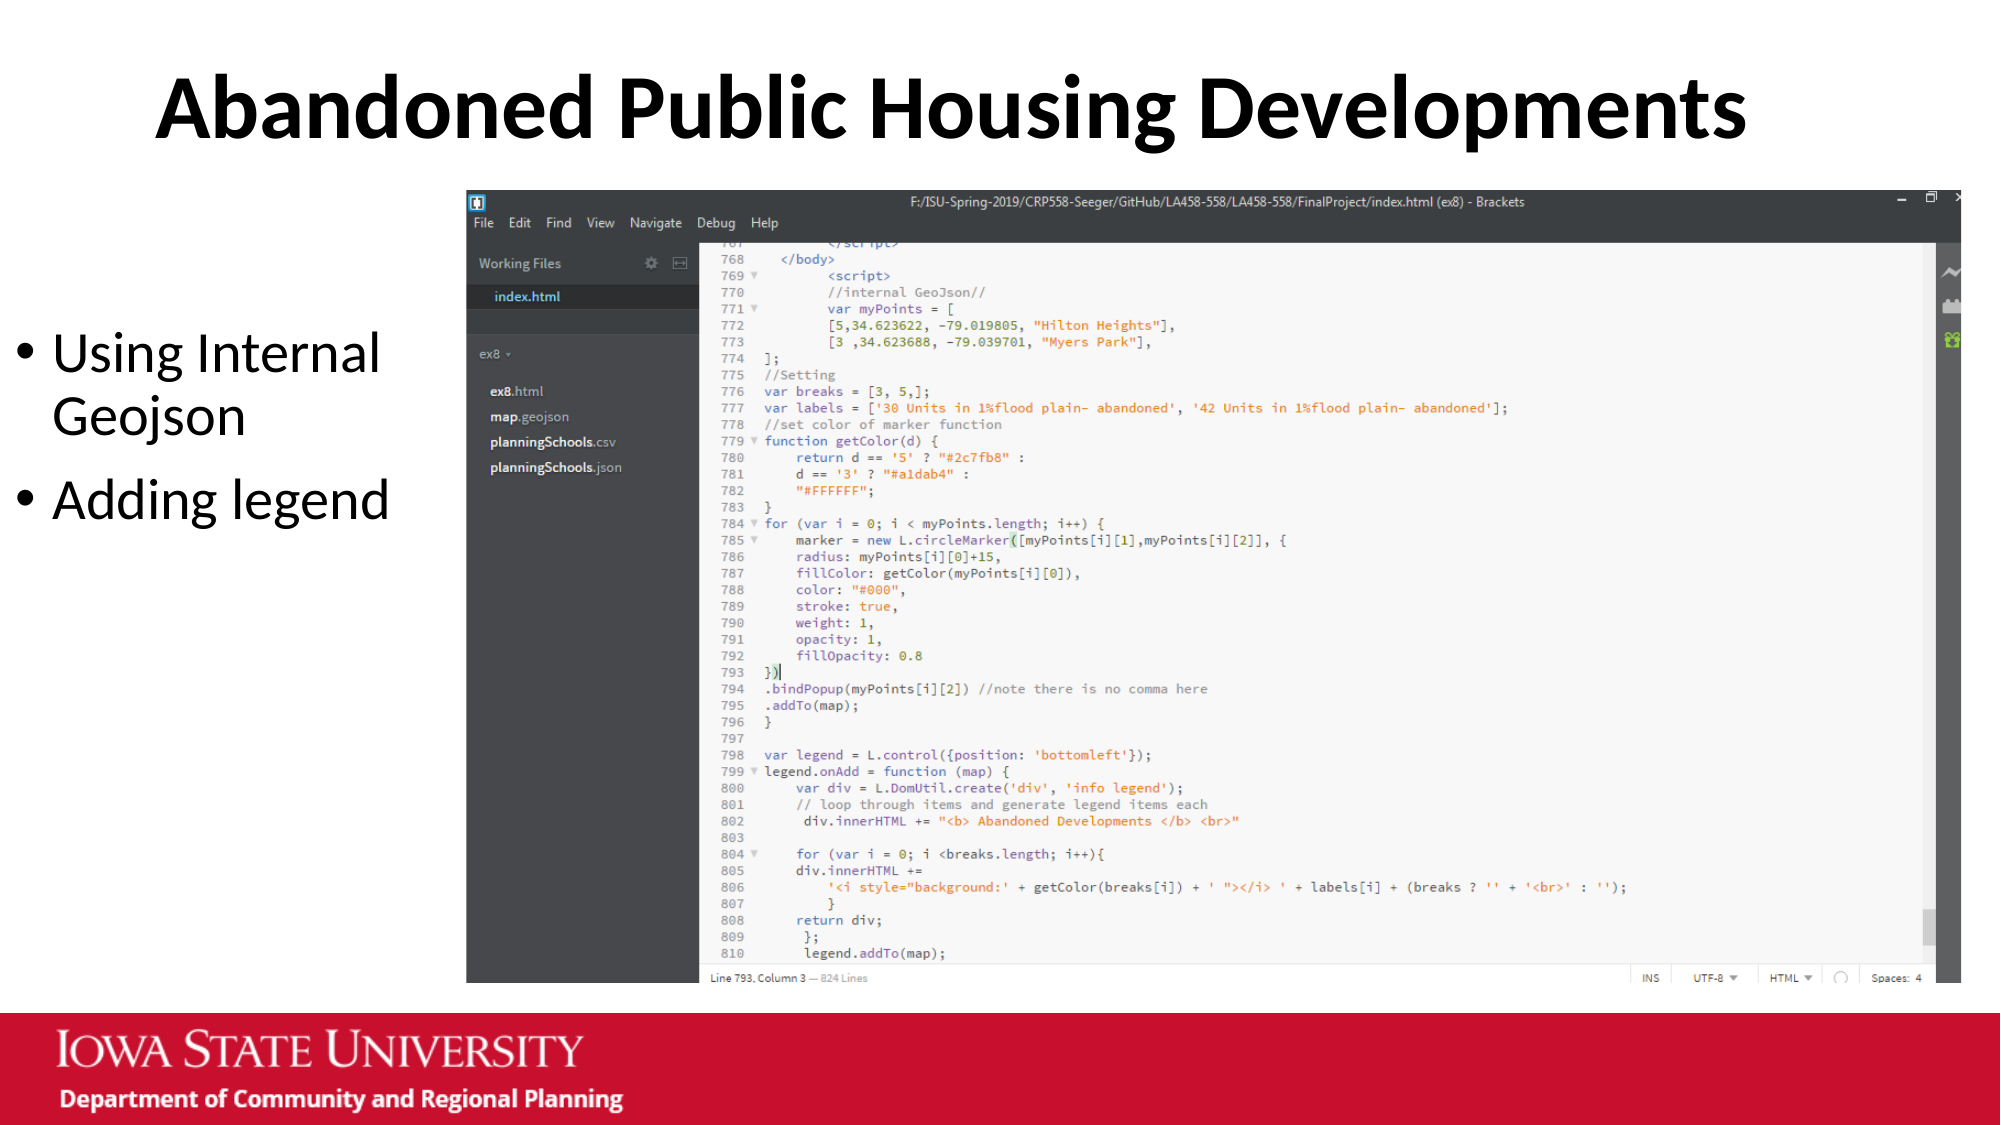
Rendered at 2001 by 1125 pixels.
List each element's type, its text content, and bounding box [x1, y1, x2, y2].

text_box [0, 1013, 2000, 1125]
title Abandoned Public Housing Developments [140, 0, 1866, 218]
picture [466, 190, 1962, 983]
list Using Internal Geojson Adding legend [0, 314, 489, 1013]
